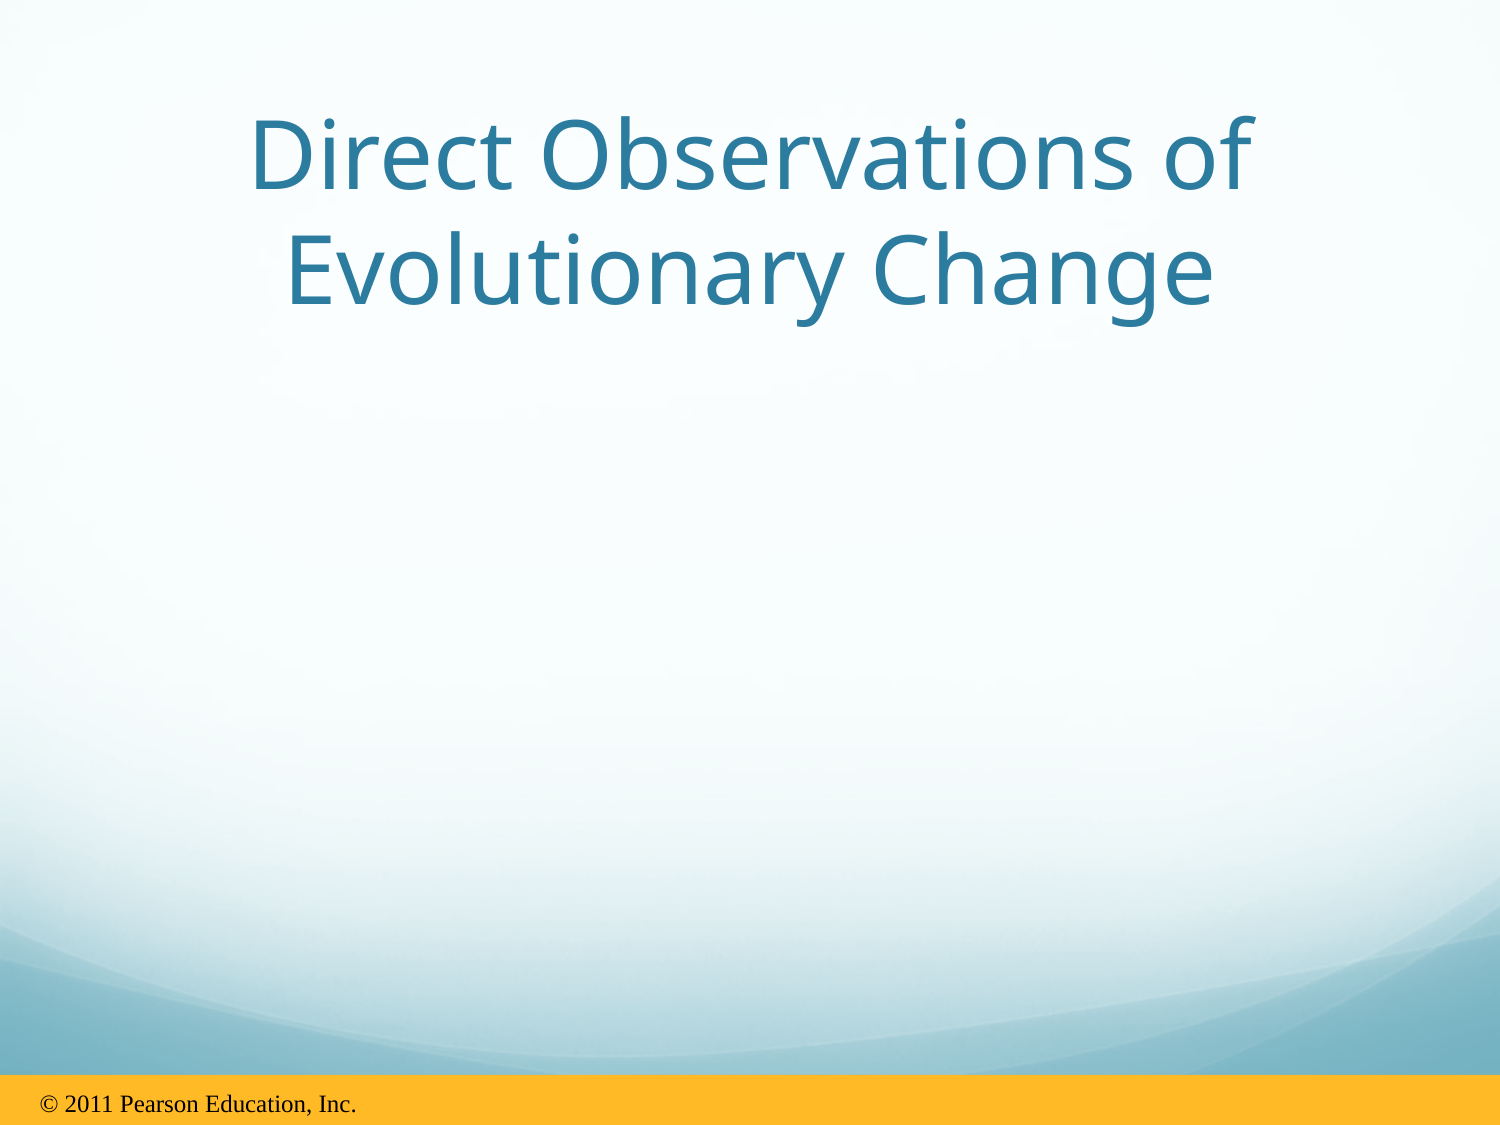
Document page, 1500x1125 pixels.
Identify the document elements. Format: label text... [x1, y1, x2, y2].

title Direct Observations of Evolutionary Change [75, 202, 1425, 332]
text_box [0, 1074, 1500, 1125]
